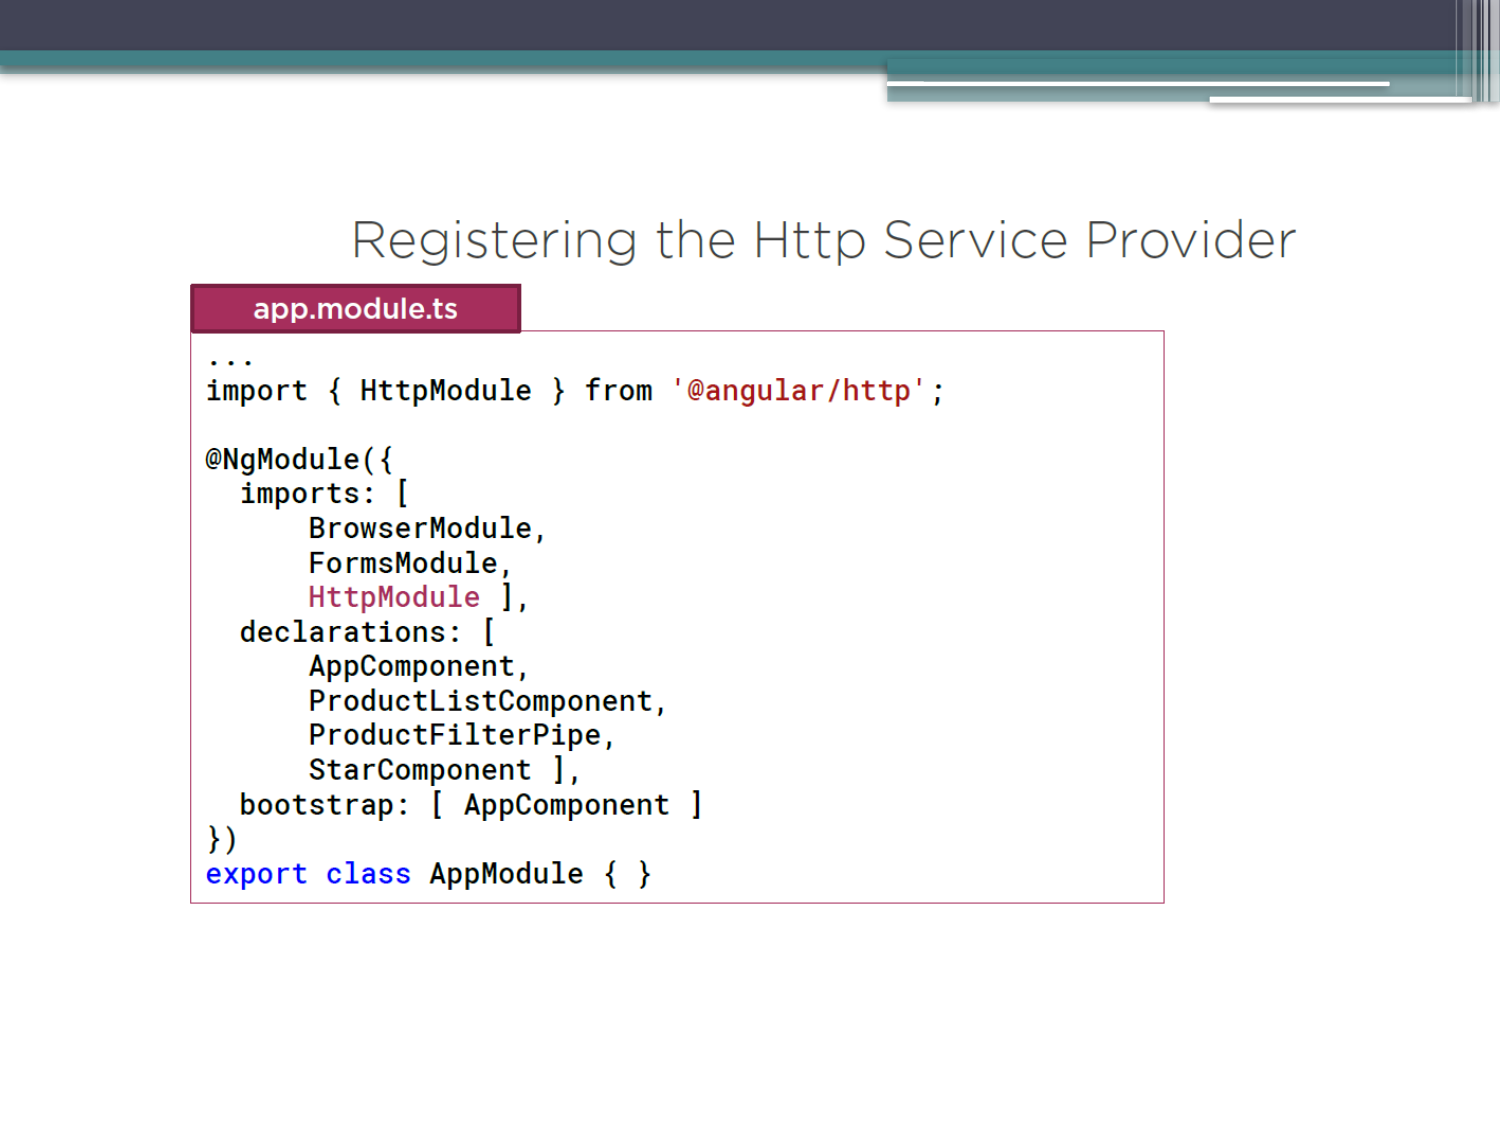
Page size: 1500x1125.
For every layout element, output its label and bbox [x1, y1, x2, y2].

list [149, 199, 1336, 910]
